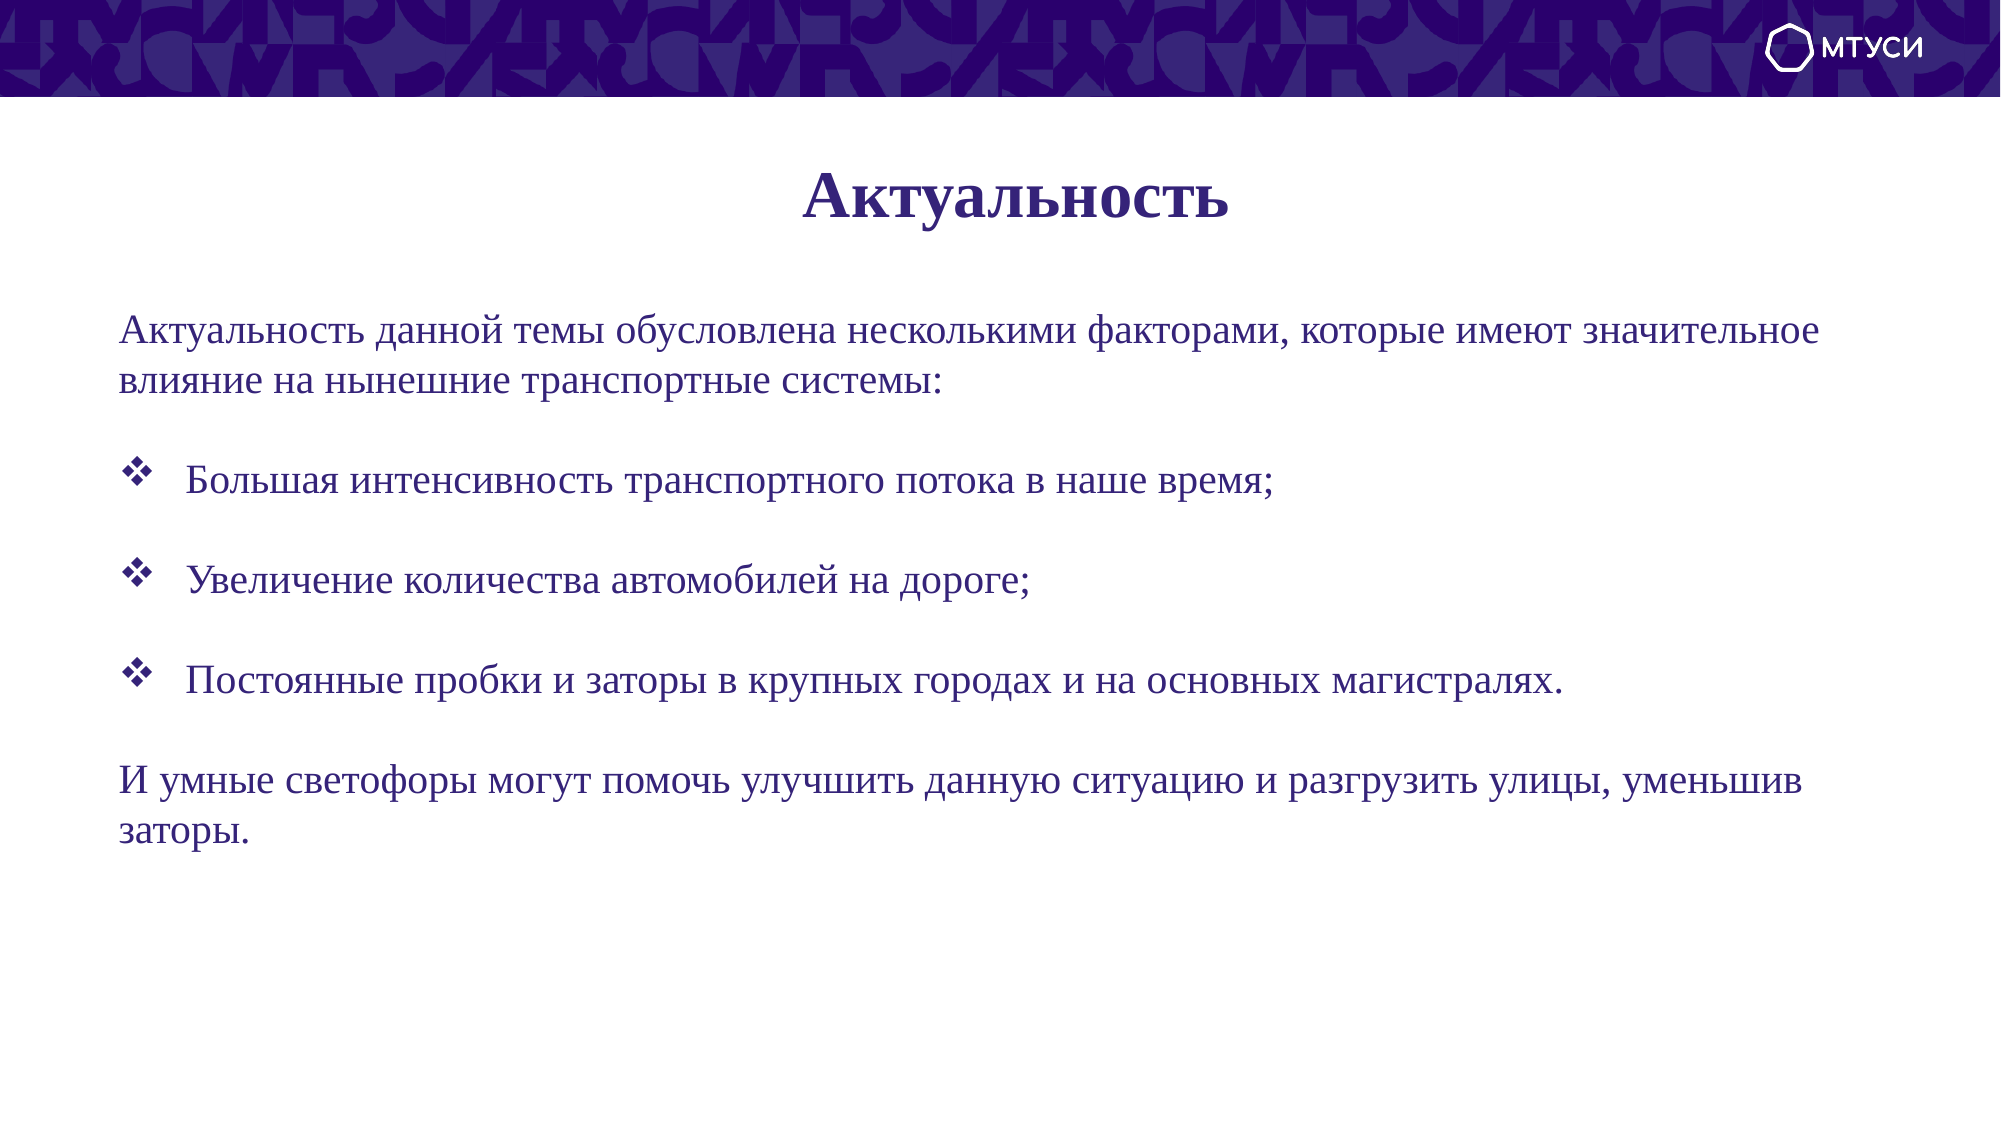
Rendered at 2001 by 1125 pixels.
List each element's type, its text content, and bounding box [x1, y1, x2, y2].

picture [0, 0, 2001, 97]
title Актуальность [103, 152, 1931, 295]
text_box Актуальность данной темы обусловлена несколькими факторами, которые имеют значительное влияние на нынешние транспортные системы: Большая интенсивность транспортного потока в наше время; Увеличение количества автомобилей на дороге; Постоянные пробки и заторы в крупных городах и на основных магистралях. И умные светофоры могут помочь улучшить данную ситуацию и разгрузить улицы, уменьшив заторы. [103, 294, 1930, 1020]
